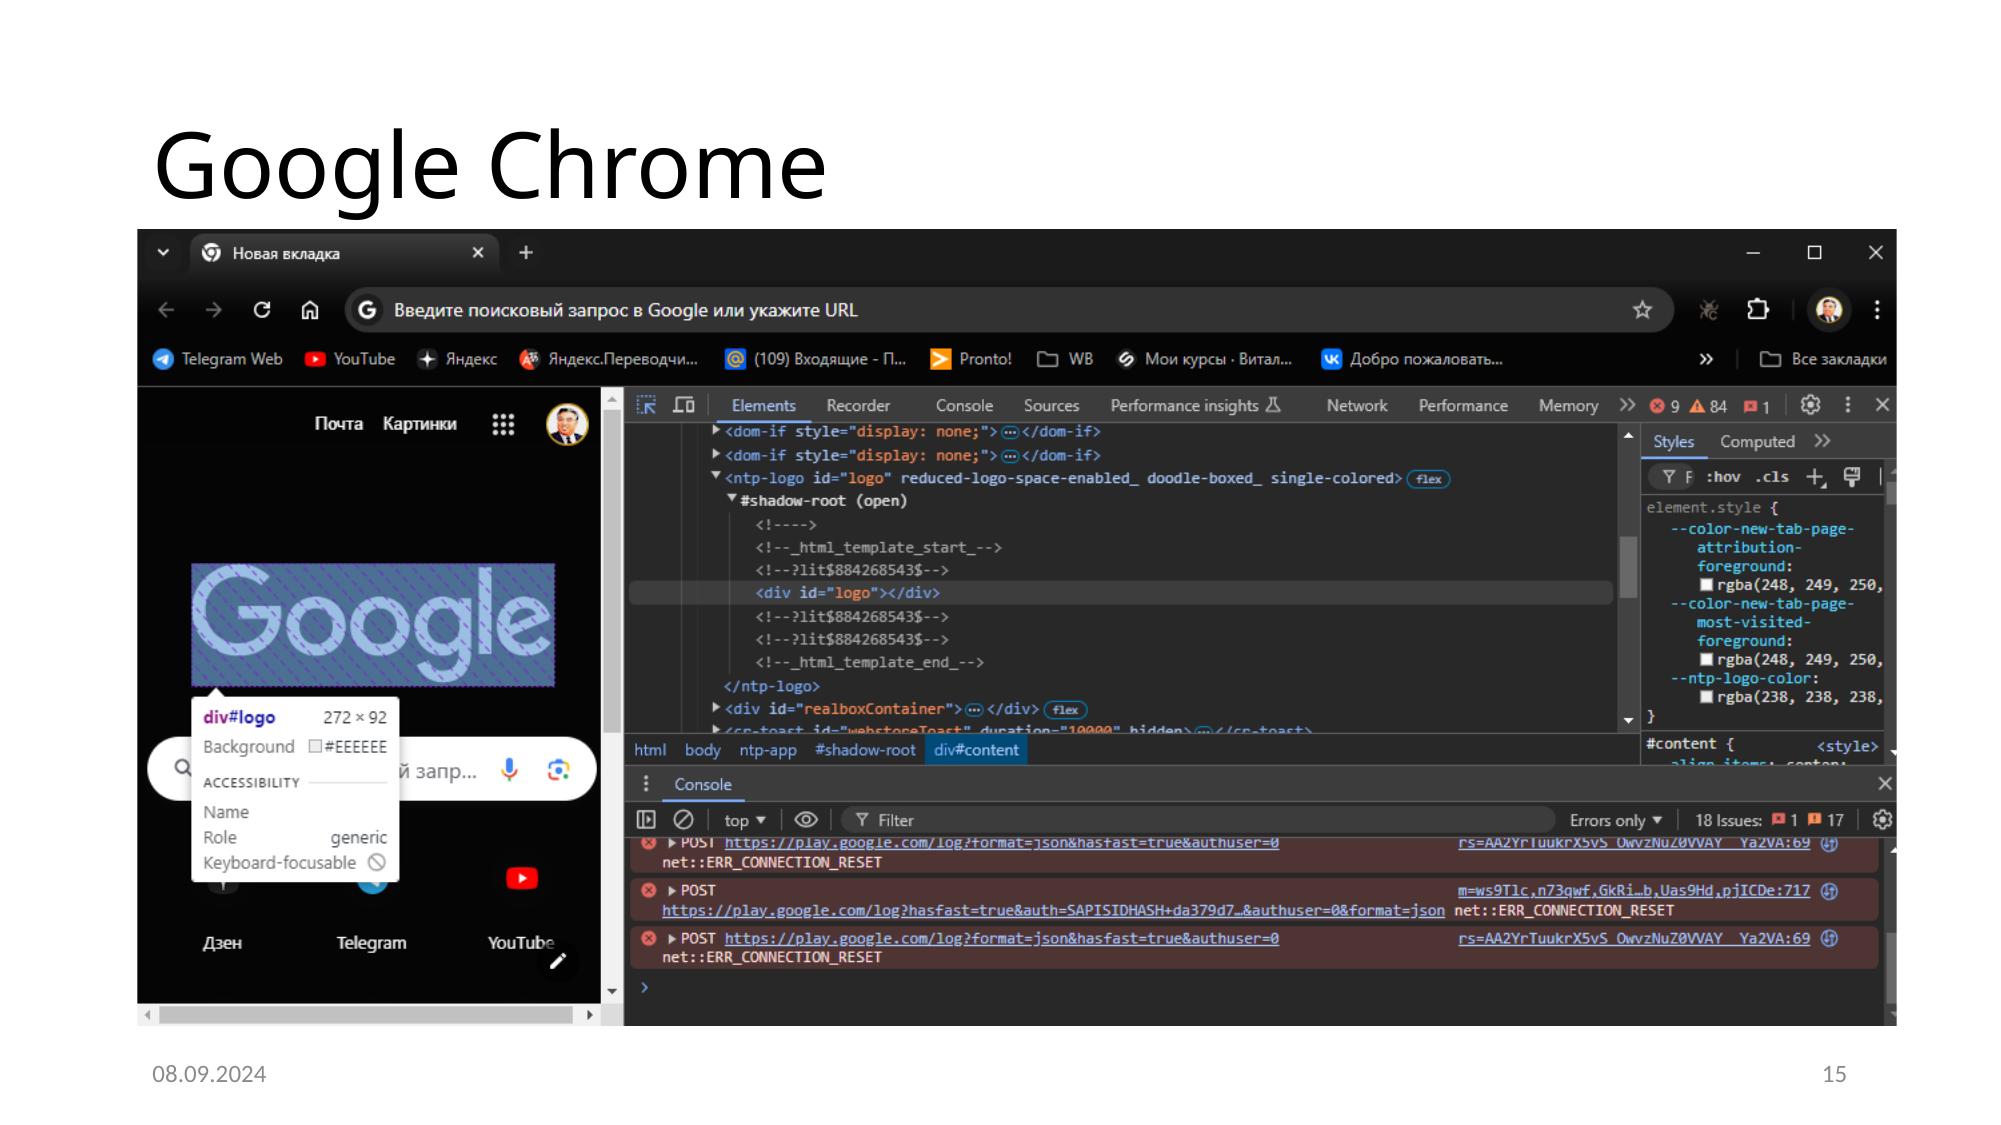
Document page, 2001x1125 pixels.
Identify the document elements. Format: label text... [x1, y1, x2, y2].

title Google Chrome [137, 59, 1863, 229]
picture [137, 229, 1897, 1026]
slide_number 15 [1412, 1042, 1863, 1103]
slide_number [137, 1042, 588, 1103]
